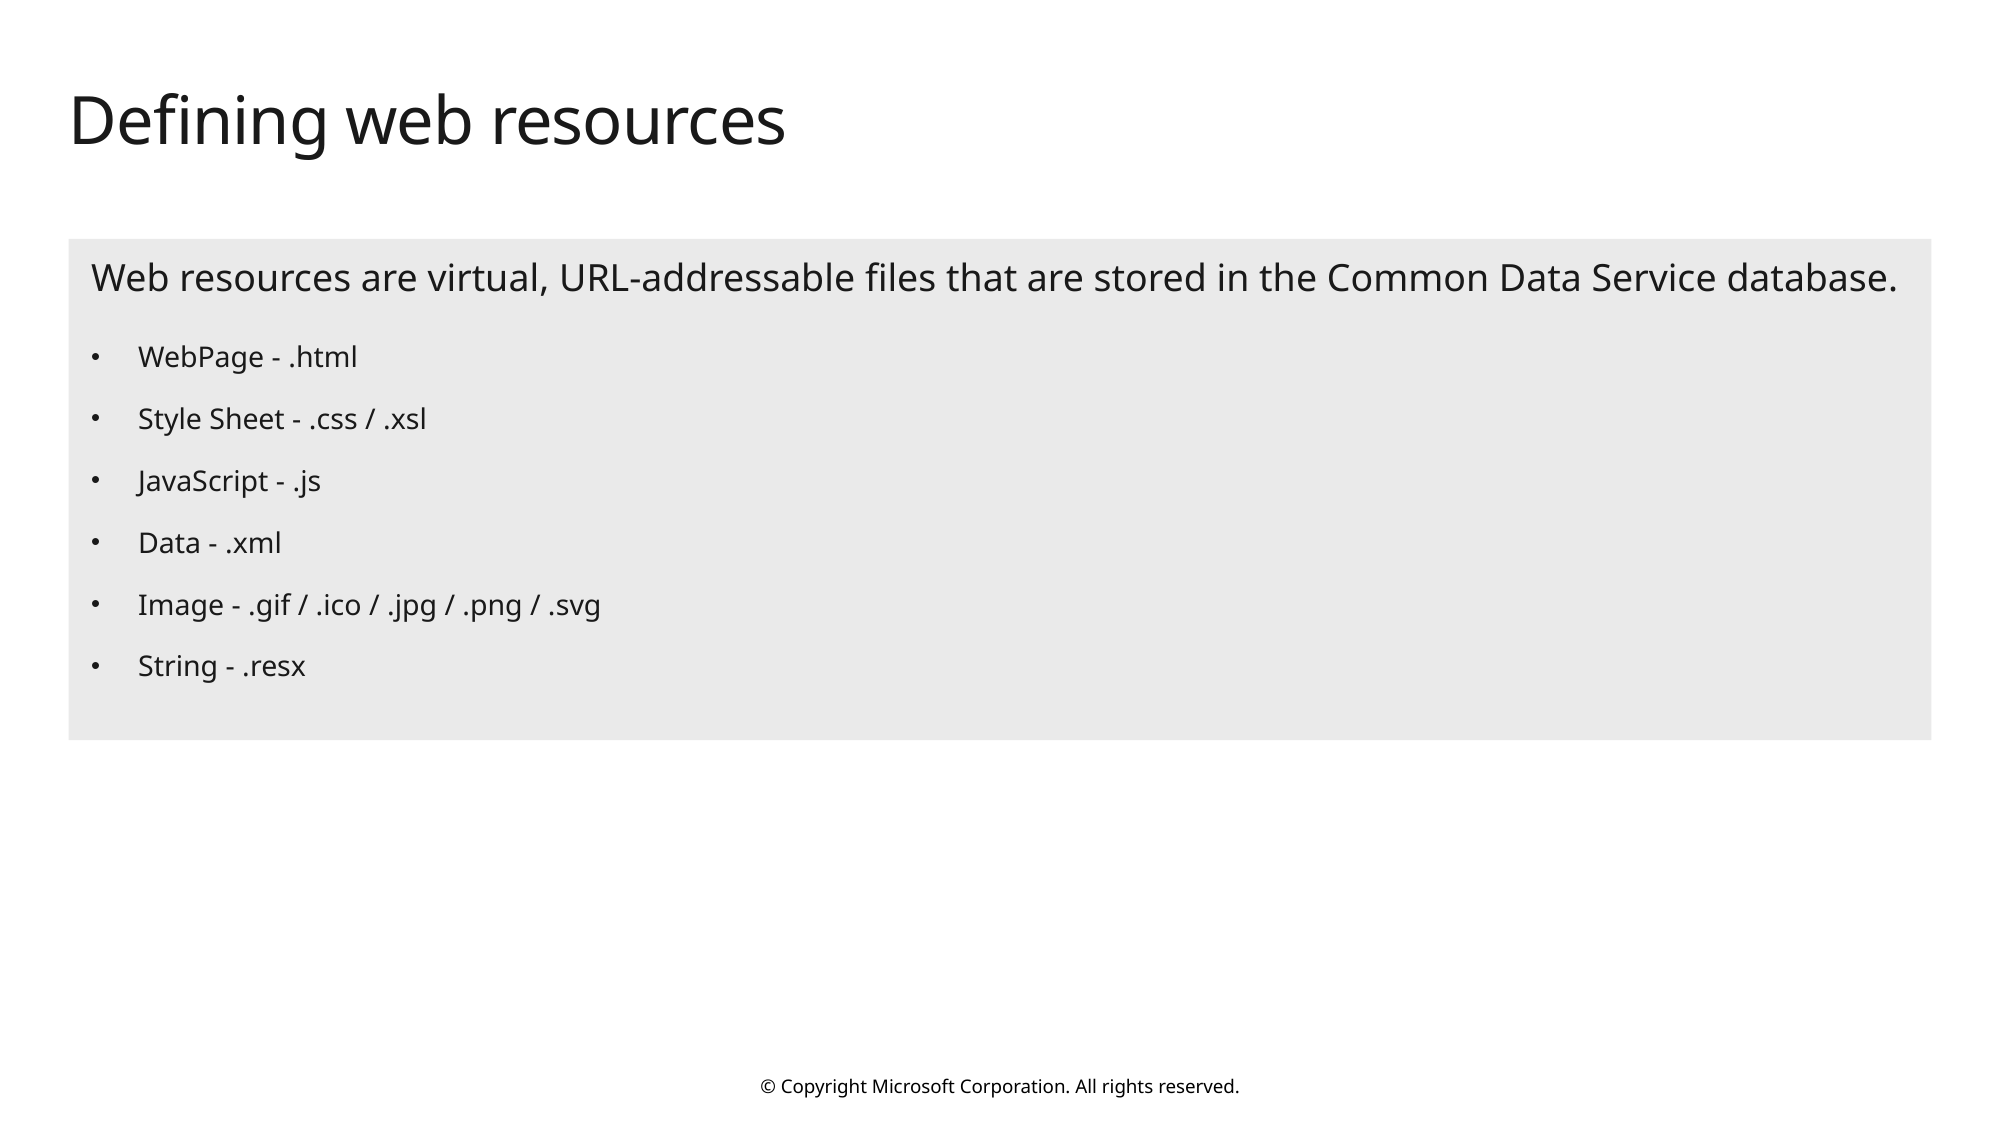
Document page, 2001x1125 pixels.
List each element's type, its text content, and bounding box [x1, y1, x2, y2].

title Defining web resources [68, 72, 1932, 192]
list Web resources are virtual, URL-addressable files that are stored in the Common Data Service database. WebPage - .html Style Sheet - .css / .xsl JavaScript - .js Data - .xml Image - .gif / .ico / .jpg / .png / .svg String - .resx [68, 238, 1932, 741]
